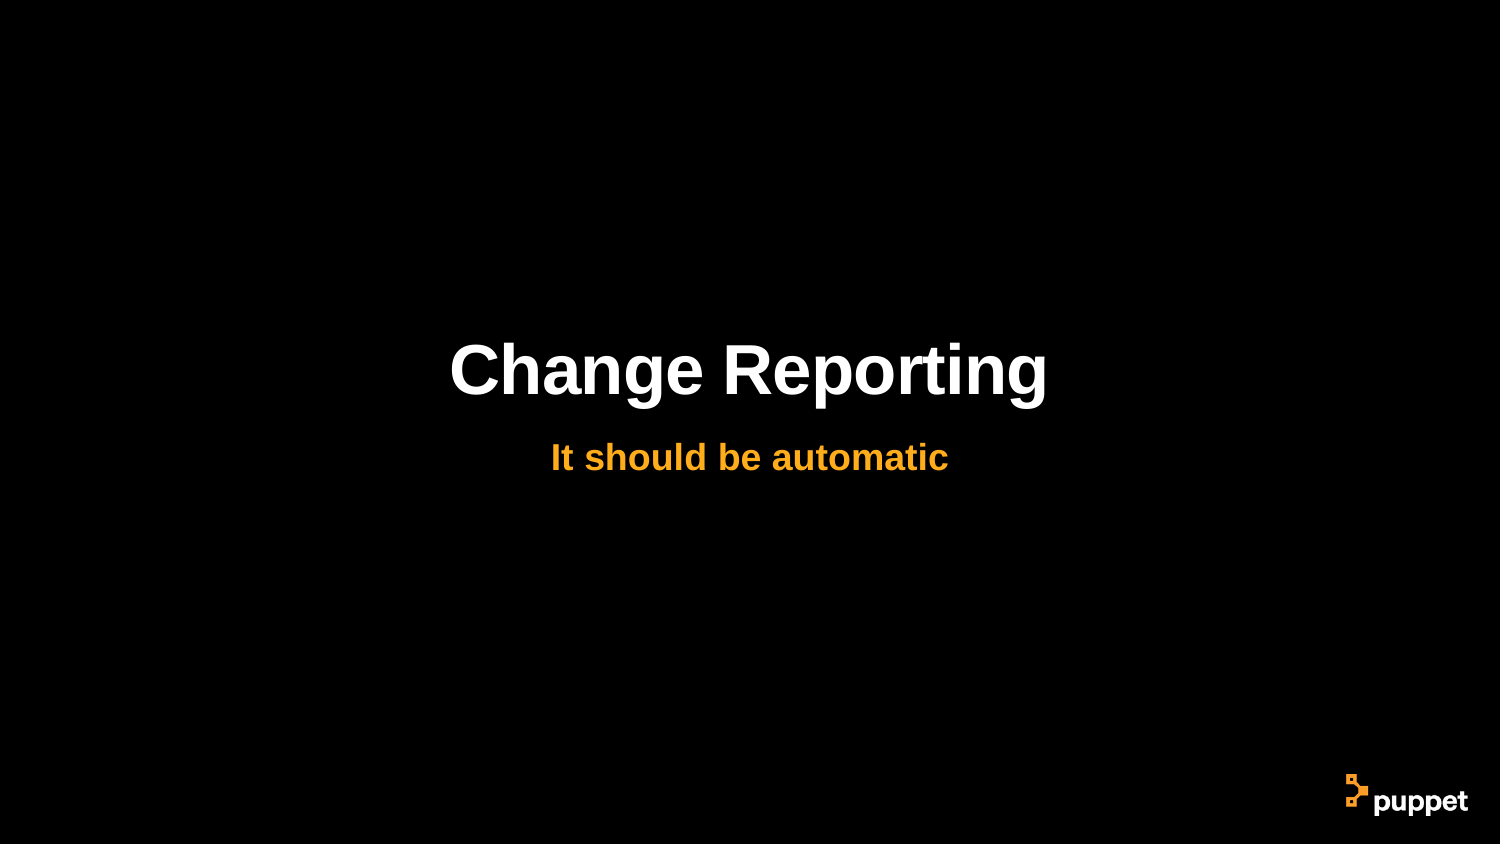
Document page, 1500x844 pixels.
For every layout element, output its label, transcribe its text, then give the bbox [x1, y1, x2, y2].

picture [1346, 774, 1468, 816]
title Change Reporting [0, 332, 1500, 410]
subtitle It should be automatic [0, 410, 1500, 486]
